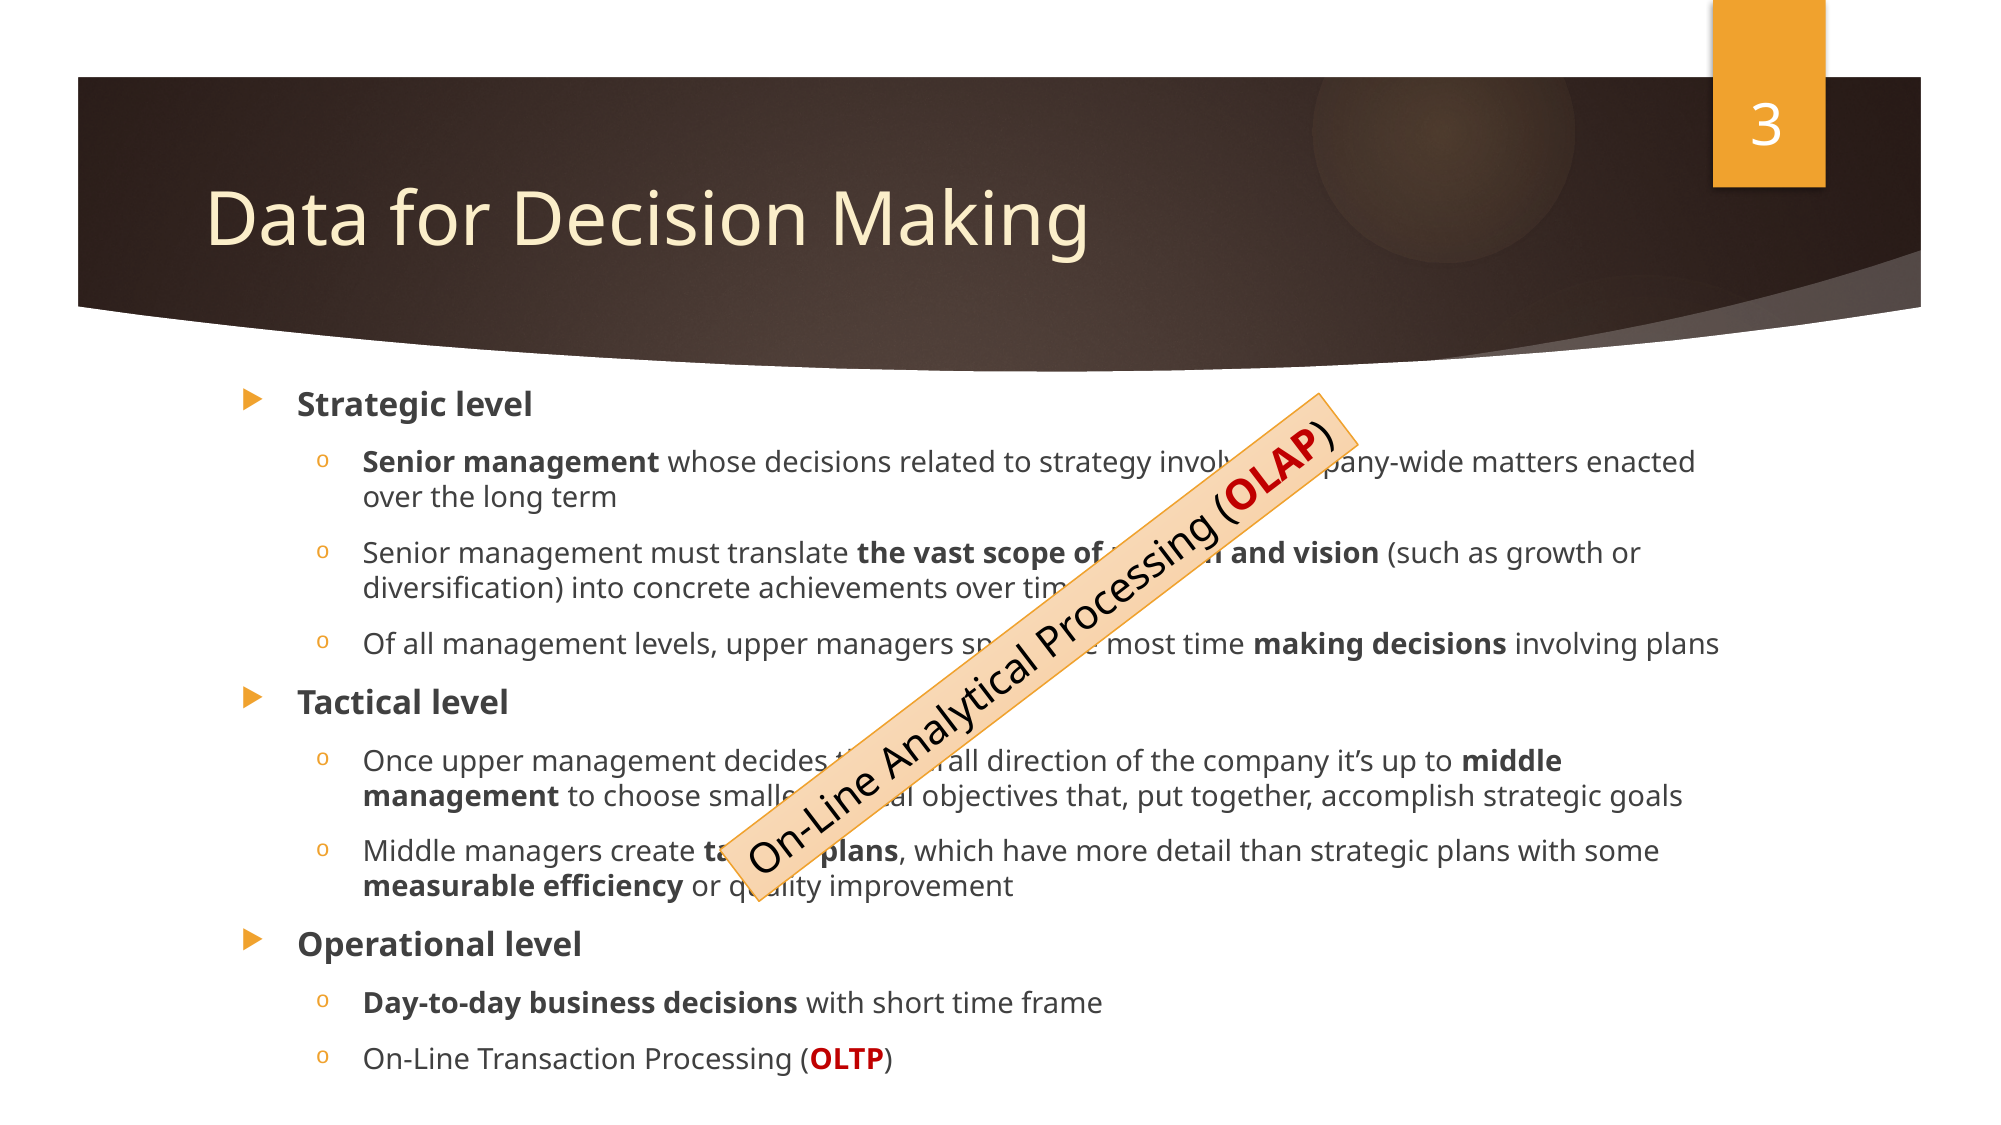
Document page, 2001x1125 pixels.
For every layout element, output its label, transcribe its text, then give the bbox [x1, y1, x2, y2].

list Strategic level Senior management whose decisions related to strategy involve company-wide matters enacted over the long term Senior management must translate the vast scope of mission and vision (such as growth or diversification) into concrete achievements over time Of all management levels, upper managers spend the most time making decisions involving plans Tactical level Once upper management decides the overall direction of the company it’s up to middle management to choose smaller tactical objectives that, put together, accomplish strategic goals Middle managers create tactical plans, which have more detail than strategic plans with some measurable efficiency or quality improvement Operational level Day-to-day business decisions with short time frame On-Line Transaction Processing (OLTP) [225, 375, 1778, 1077]
slide_number 3 [1698, 48, 1836, 175]
text_box On-Line Analytical Processing (OLAP) [719, 392, 1359, 902]
title Data for Decision Making [189, 155, 1627, 275]
